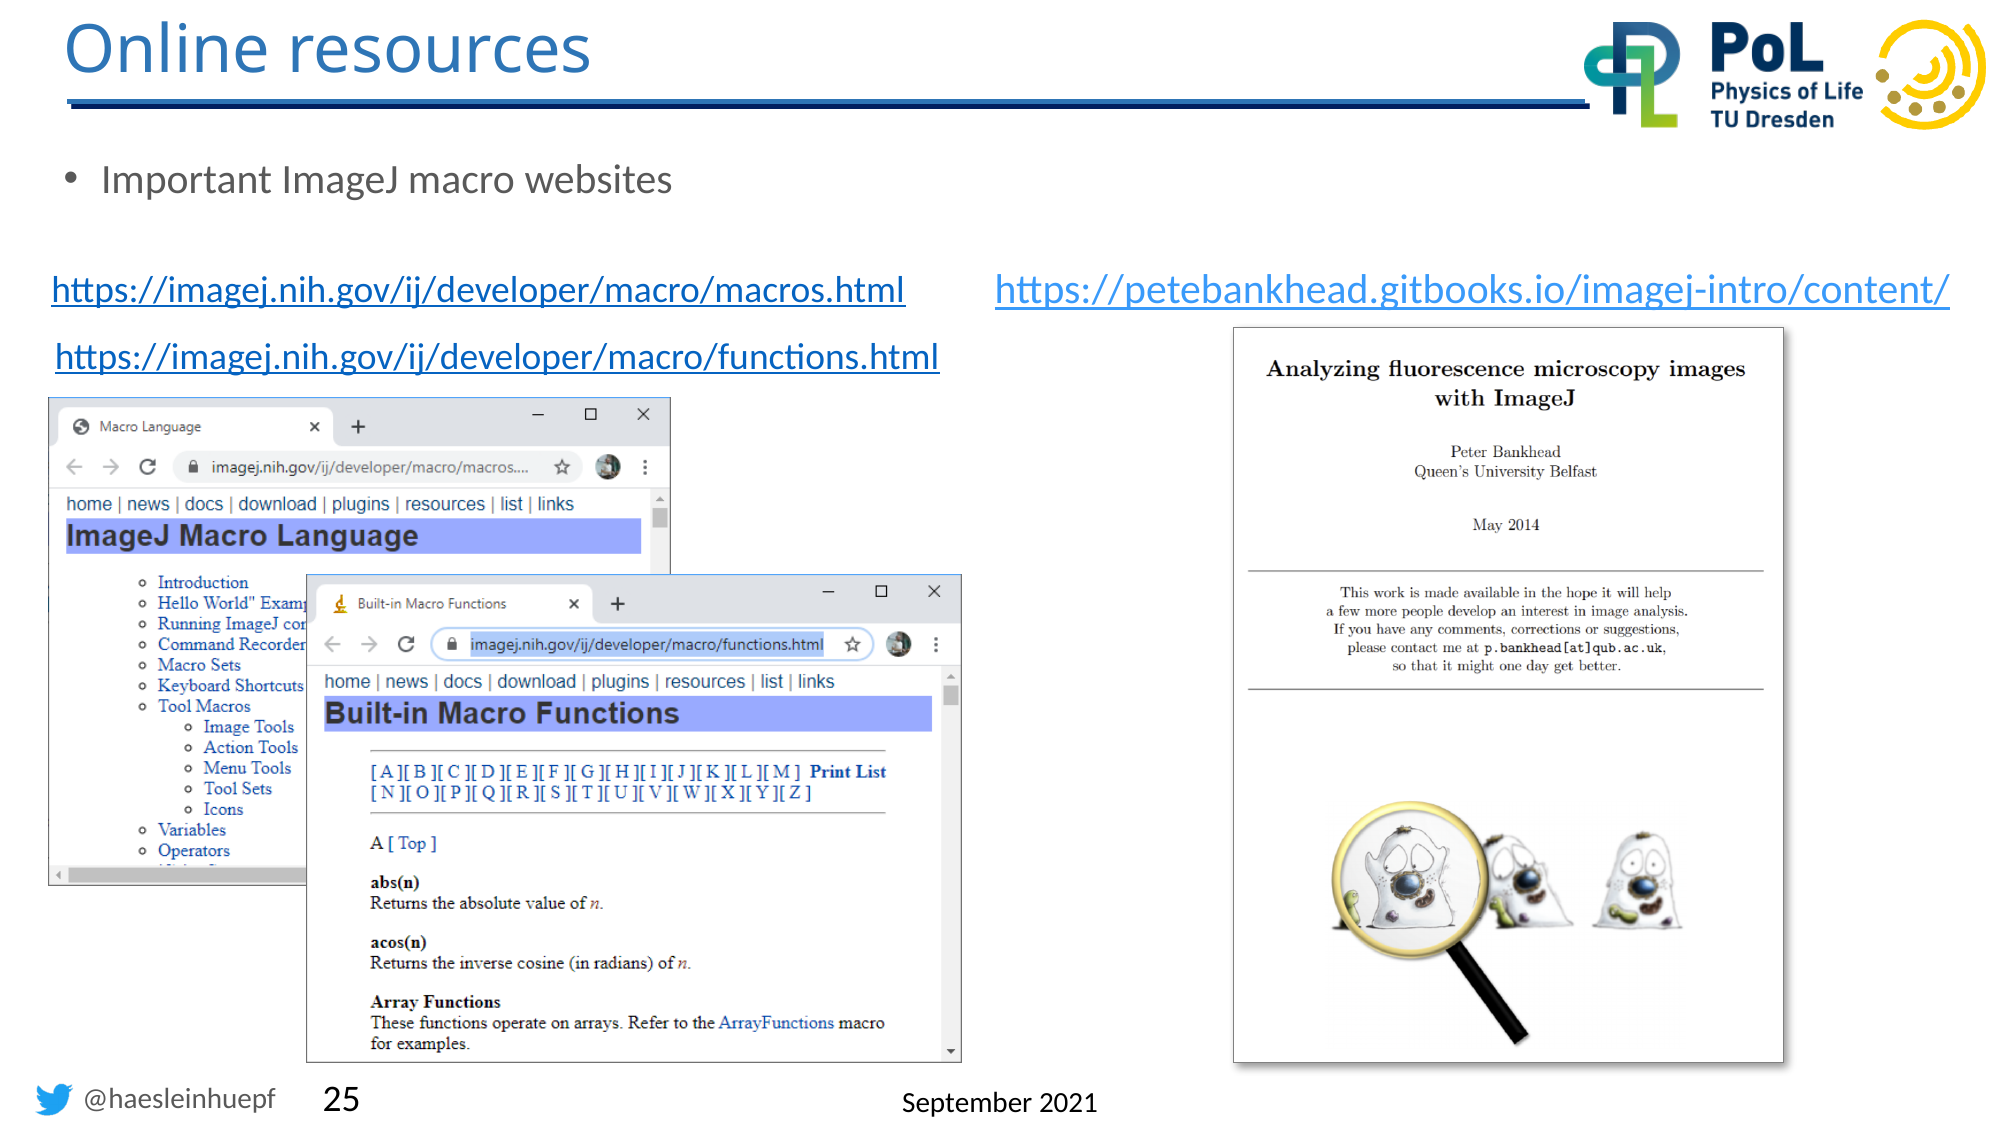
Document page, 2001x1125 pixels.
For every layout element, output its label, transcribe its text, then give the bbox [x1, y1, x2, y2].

title Online resources [48, 0, 1604, 102]
picture [1875, 19, 1986, 140]
text_box https://imagej.nih.gov/ij/developer/macro/functions.html [40, 324, 956, 385]
text_box https://petebankhead.gitbooks.io/imagej-intro/content/ [968, 260, 1966, 362]
text_box https://imagej.nih.gov/ij/developer/macro/macros.html [36, 257, 921, 318]
picture [48, 397, 962, 1063]
picture [1584, 22, 1863, 128]
picture [24, 1071, 84, 1125]
picture [1233, 327, 1784, 1063]
list Important ImageJ macro websites [48, 149, 1863, 252]
